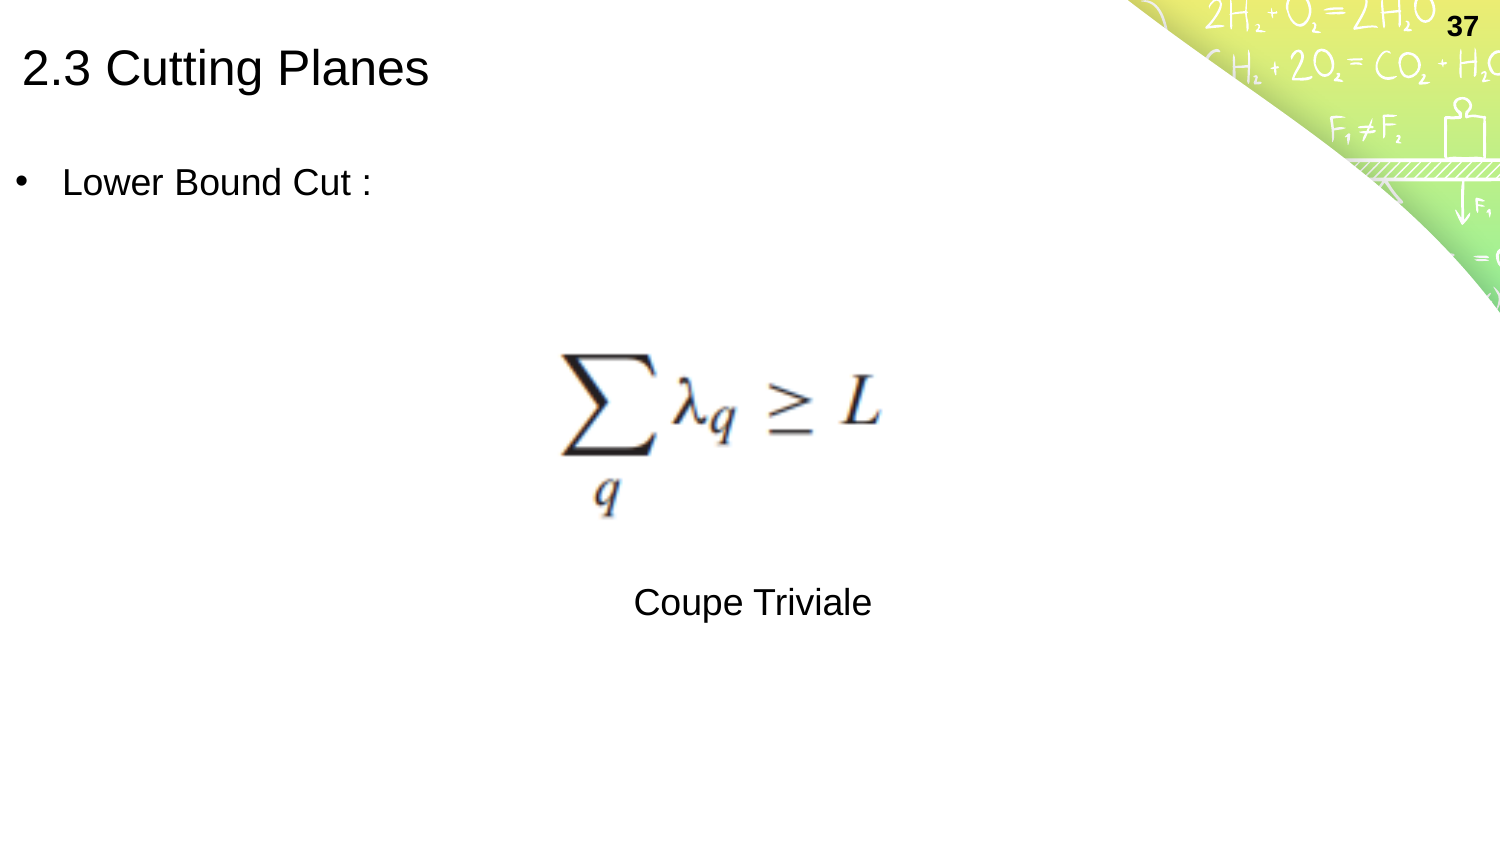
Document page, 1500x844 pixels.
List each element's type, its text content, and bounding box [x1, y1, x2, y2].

text_box 2.3 Cutting Planes [7, 27, 1193, 103]
text_box Coupe Triviale [618, 570, 900, 631]
picture [545, 341, 955, 549]
text_box 37 [1432, 0, 1500, 50]
text_box Lower Bound Cut : [0, 151, 1344, 211]
